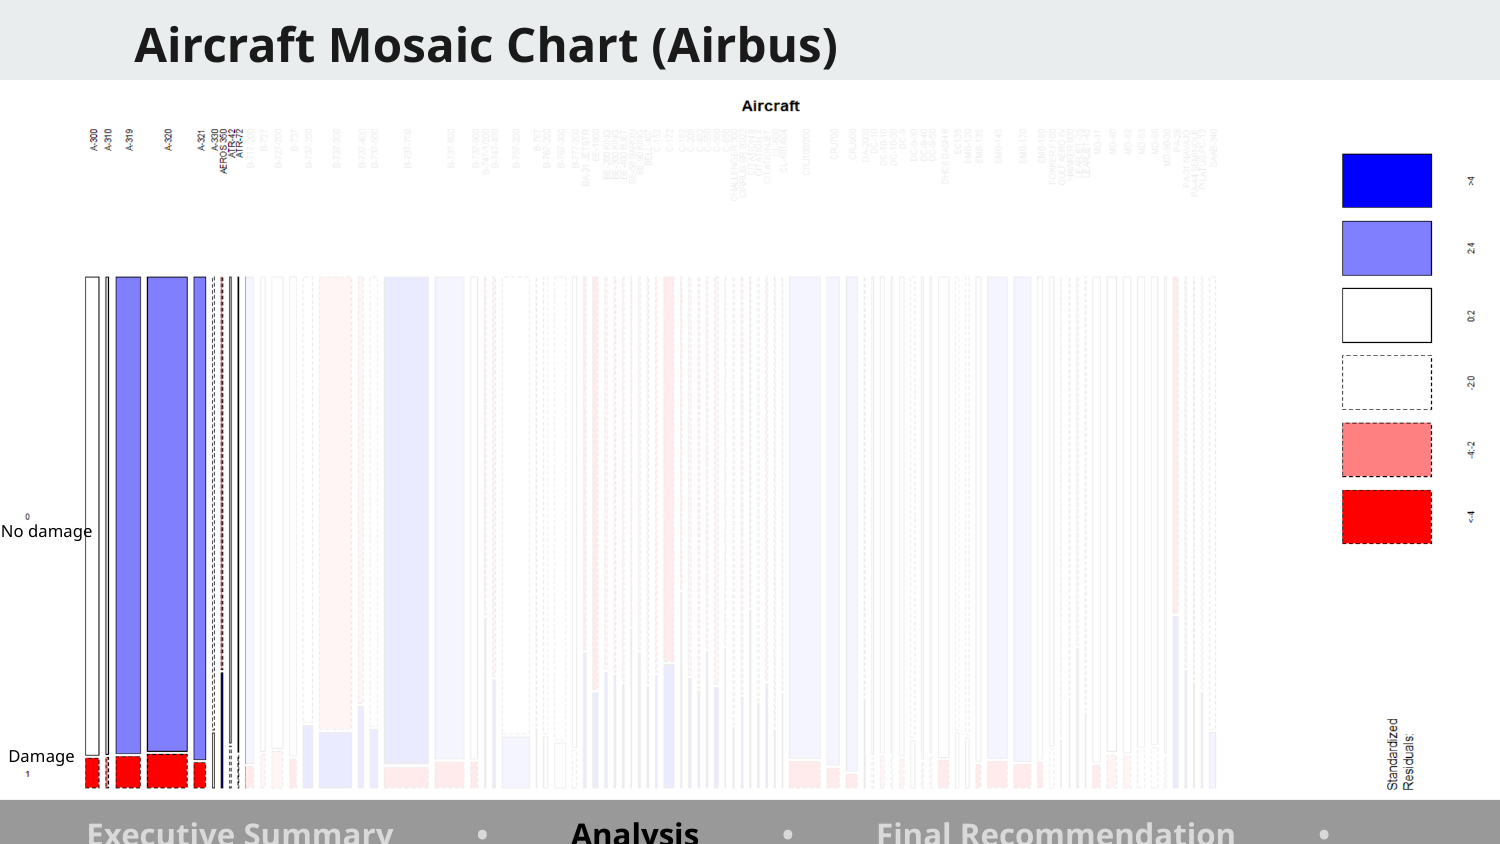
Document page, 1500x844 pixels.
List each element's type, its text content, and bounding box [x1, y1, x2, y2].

picture [0, 86, 1500, 844]
title Aircraft Mosaic Chart (Airbus) [119, 0, 1381, 84]
